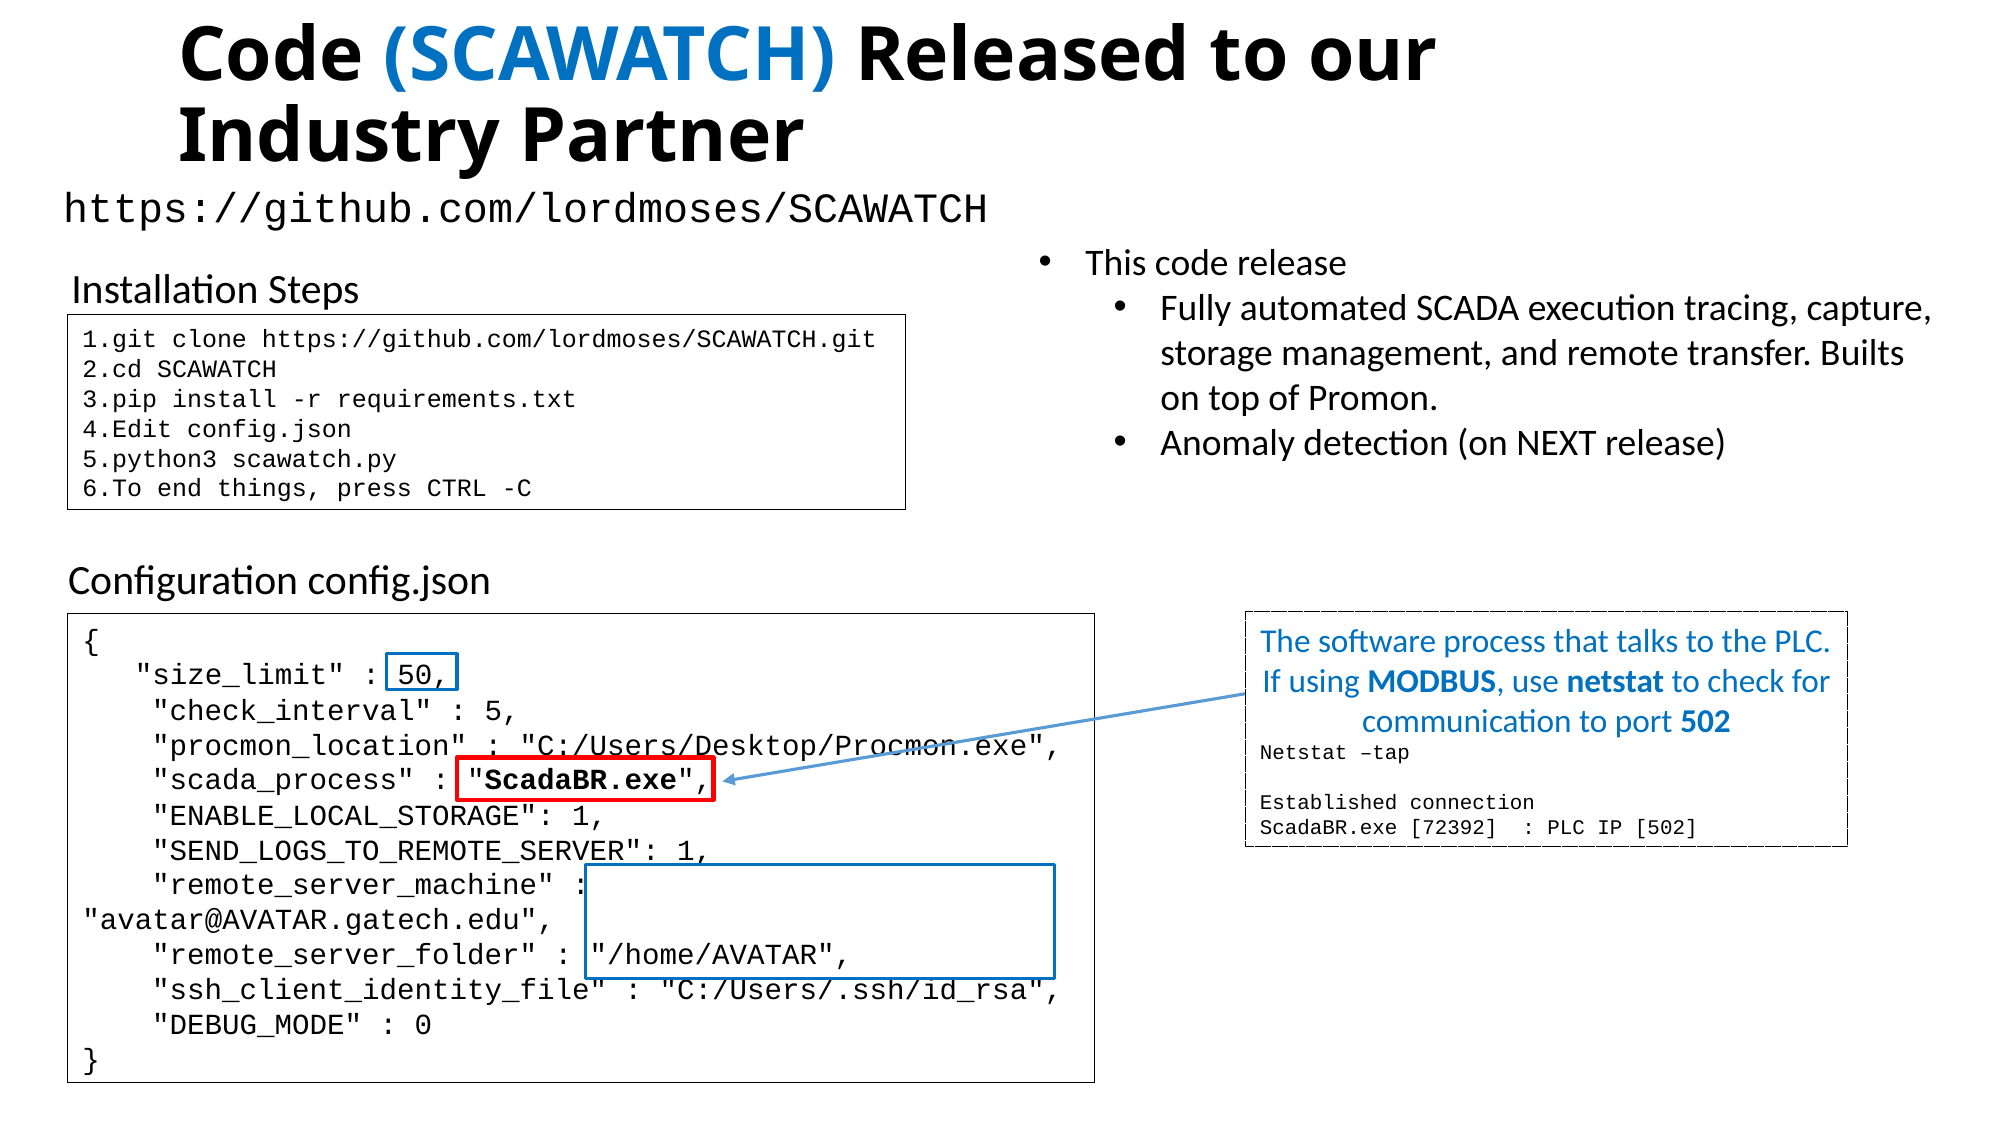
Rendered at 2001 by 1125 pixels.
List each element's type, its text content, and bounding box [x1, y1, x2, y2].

text_box The software process that talks to the PLC. If using MODBUS, use netstat to check for communication to port 502 Netstat –tap Established connection ScadaBR.exe [72392] : PLC IP [502] [1245, 611, 1848, 846]
text_box https://github.com/lordmoses/SCAWATCH [48, 172, 1394, 238]
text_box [722, 693, 1245, 782]
text_box [585, 864, 1055, 979]
text_box Installation Steps [48, 254, 383, 320]
text_box git clone https://github.com/lordmoses/SCAWATCH.git cd SCAWATCH pip install -r requirements.txt Edit config.json python3 scawatch.py To end things, press CTRL -C [67, 314, 906, 510]
title Code (SCAWATCH) Released to our Industry Partner [163, 0, 1773, 216]
text_box [386, 653, 458, 690]
text_box This code release Fully automated SCADA execution tracing, capture, storage management, and remote transfer. Builts on top of Promon. Anomaly detection (on NEXT release) [1023, 230, 1952, 471]
text_box Configuration config.json [48, 545, 511, 611]
text_box [457, 757, 714, 800]
text_box { "size_limit" : 50, "check_interval" : 5, "procmon_location" : "C:/Users/Desktop/Procmon.exe", "scada_process" : "ScadaBR.exe", "ENABLE_LOCAL_STORAGE": 1, "SEND_LOGS_TO_REMOTE_SERVER": 1, "remote_server_machine" : "avatar@AVATAR.gatech.edu", "remote_server_folder" : "/home/AVATAR", "ssh_client_identity_file" : "C:/Users/.ssh/id_rsa", "DEBUG_MODE" : 0 } [67, 613, 1095, 1083]
